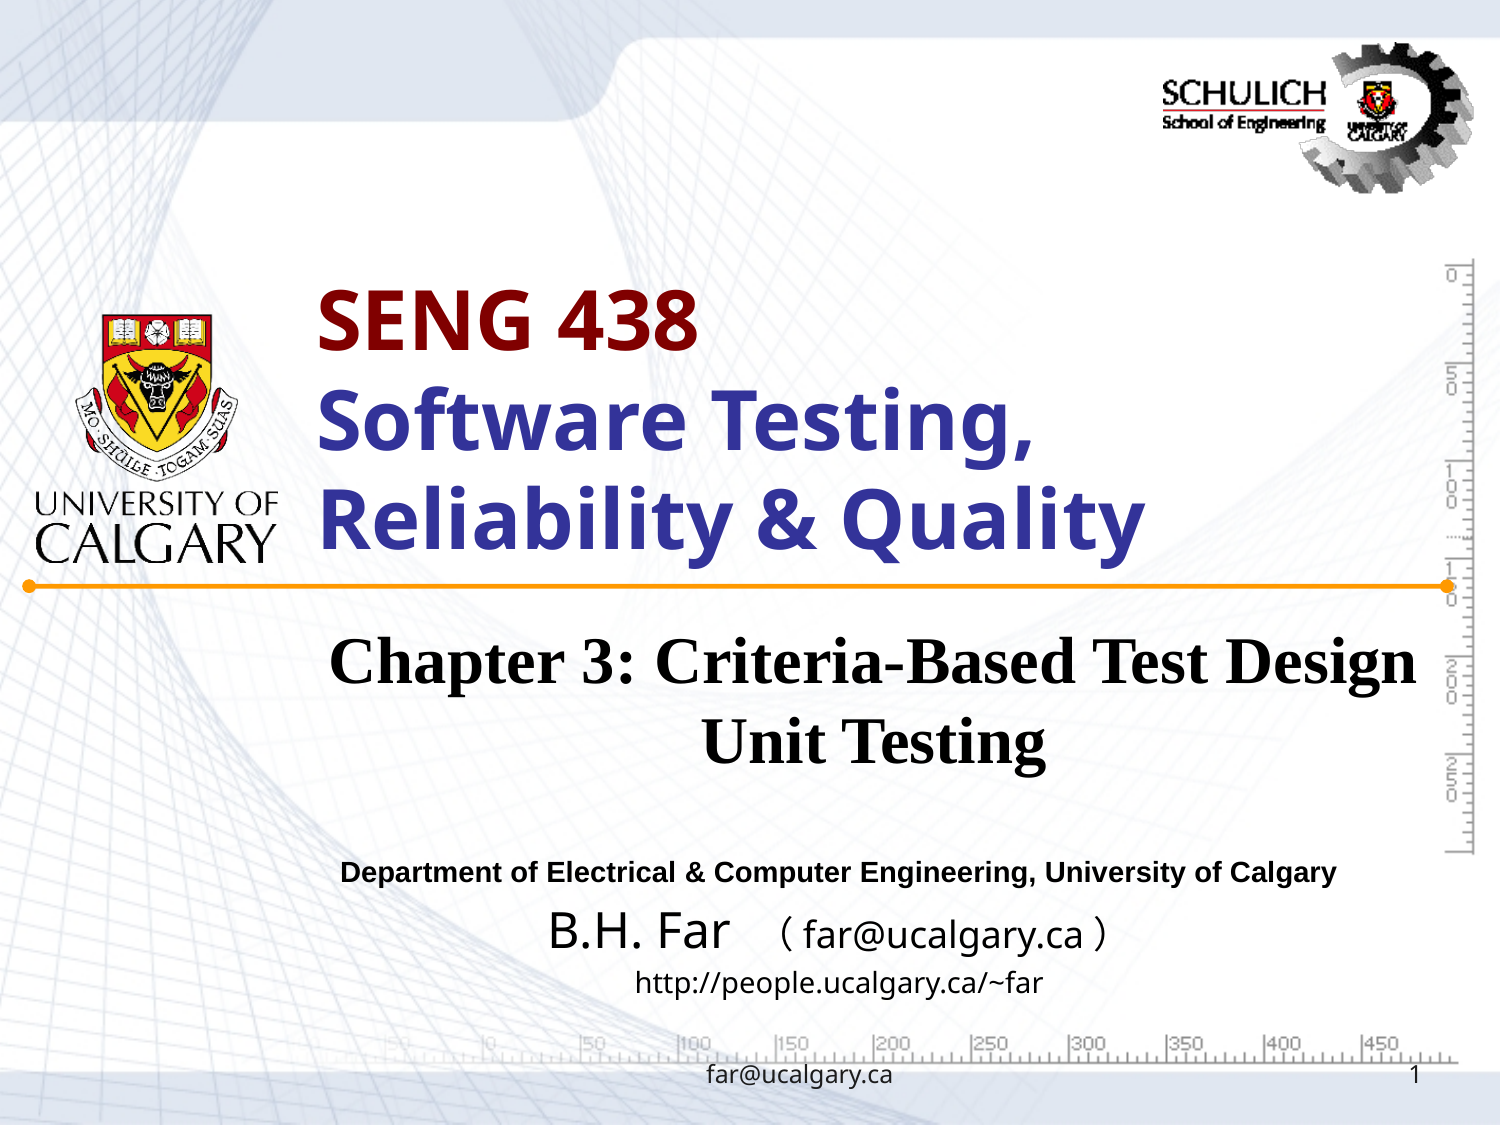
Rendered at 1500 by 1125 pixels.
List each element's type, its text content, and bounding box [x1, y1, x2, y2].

picture [0, 0, 1500, 1125]
title SENG 438 Software Testing, Reliability & Quality [300, 224, 1438, 575]
subtitle Chapter 3: Criteria-Based Test Design Unit Testing [300, 609, 1448, 898]
text_box Department of Electrical & Computer Engineering, University of Calgary B.H. Far （far@ucalgary.ca） http://people.ucalgary.ca/~far [314, 846, 1365, 1034]
slide_number 1 [1124, 1024, 1438, 1101]
footer far@ucalgary.ca [562, 1034, 1038, 1101]
